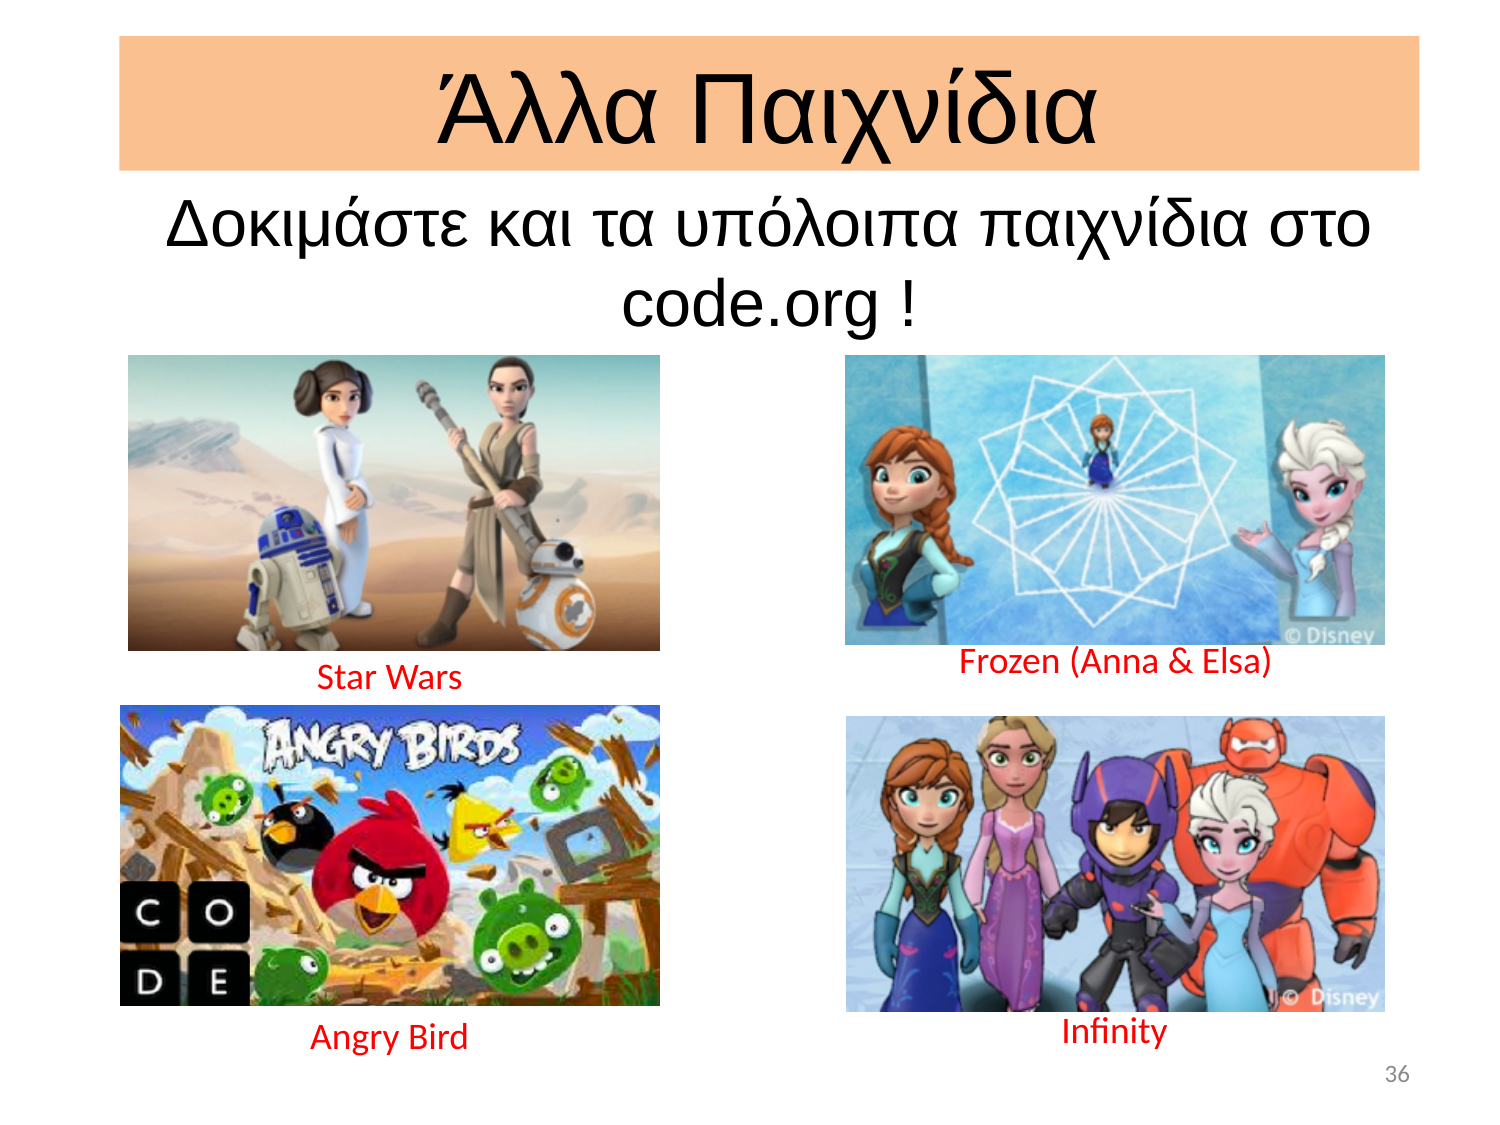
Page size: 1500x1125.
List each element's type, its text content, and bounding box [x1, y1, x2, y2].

text_box Άλλα Παιχνίδια [119, 36, 1420, 171]
text_box Infinity [845, 1018, 1385, 1059]
picture [127, 355, 660, 651]
text_box Δοκιμάστε και τα υπόλοιπα παιχνίδια στο code.org ! [119, 172, 1420, 348]
picture [119, 704, 660, 1006]
text_box Frozen (Anna & Elsa) [846, 650, 1386, 689]
slide_number 36 [1074, 1042, 1425, 1103]
text_box Angry Bird [120, 1013, 660, 1064]
picture [846, 716, 1385, 1012]
picture [844, 355, 1385, 645]
text_box Star Wars [120, 644, 660, 704]
